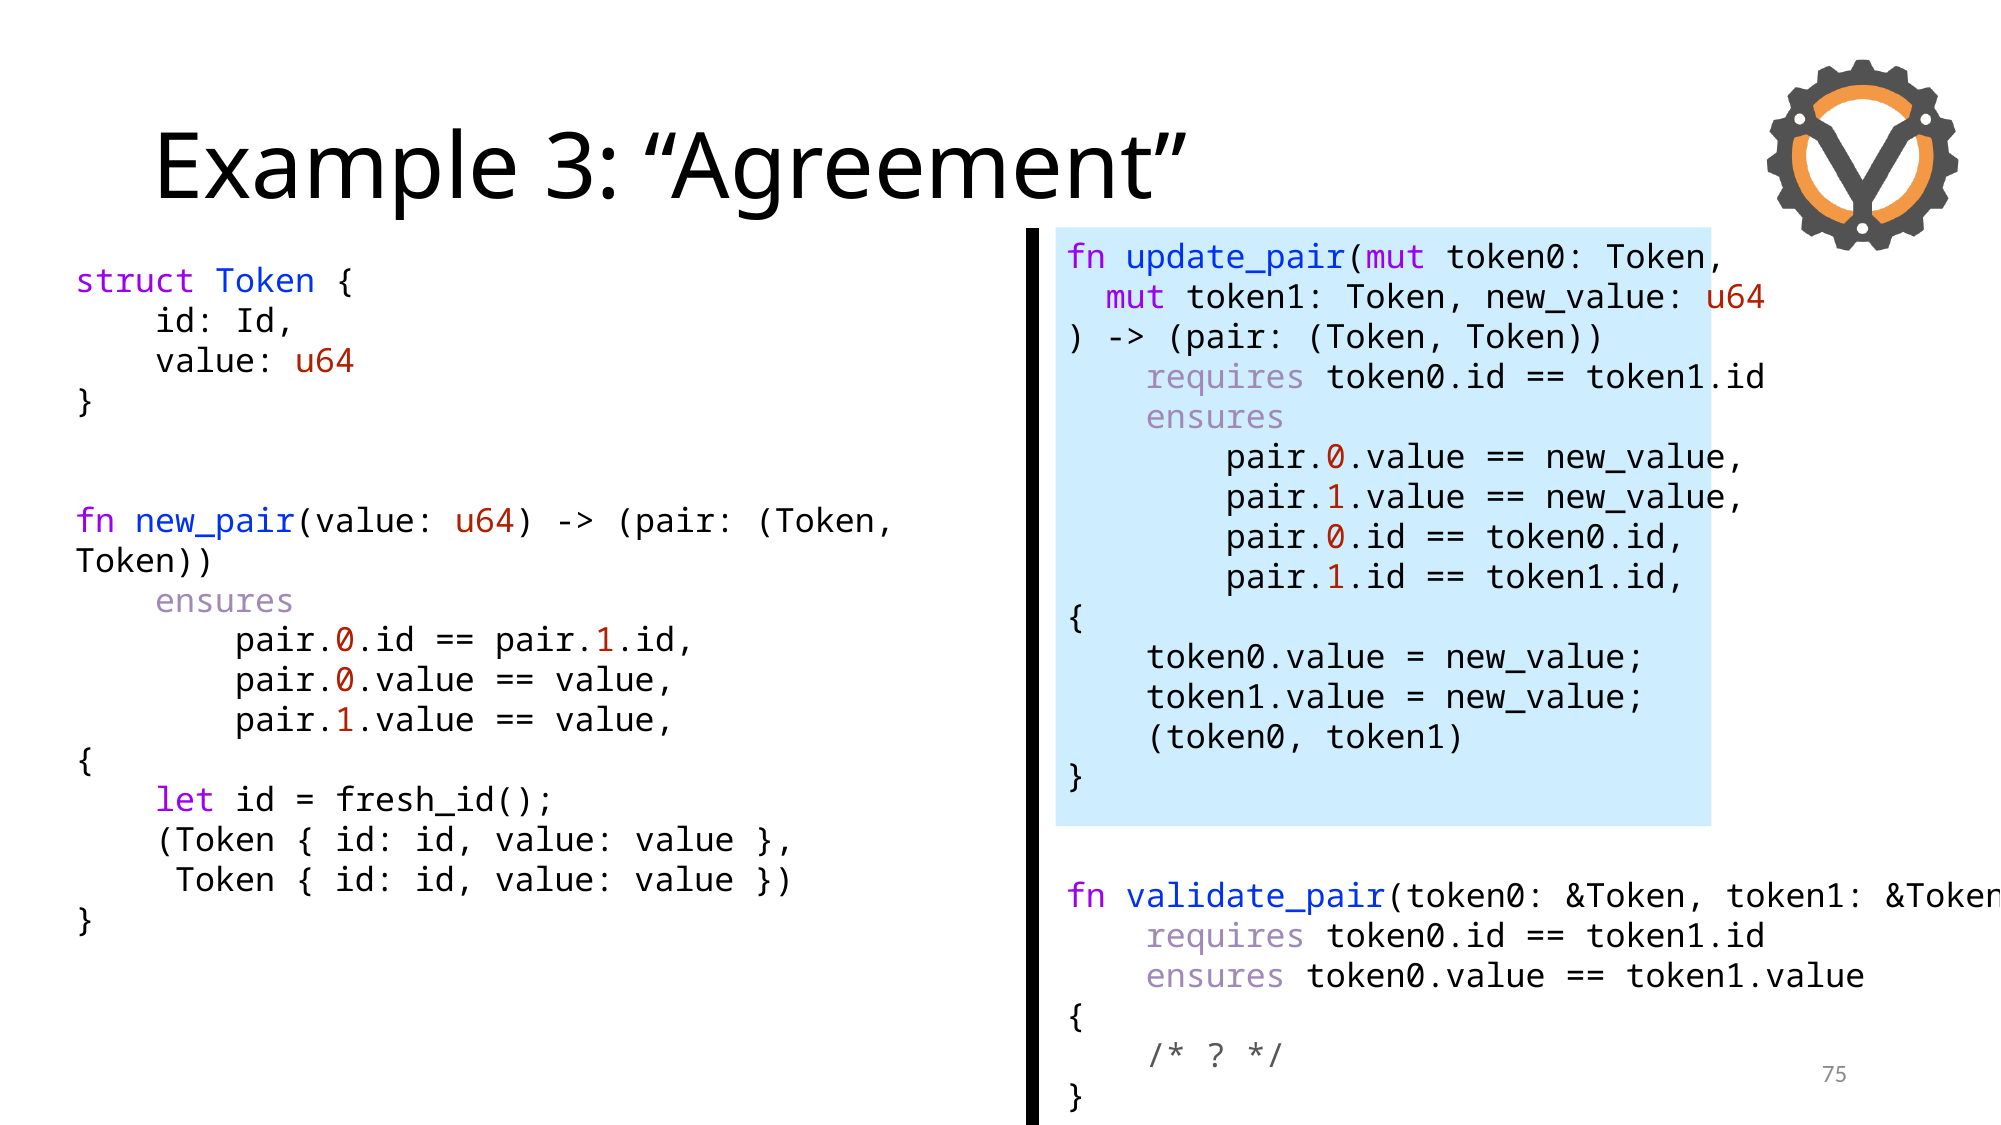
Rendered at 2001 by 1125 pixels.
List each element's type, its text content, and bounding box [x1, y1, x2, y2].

text_box struct Token { id: Id, value: u64 } fn new_pair(value: u64) -> (pair: (Token, Token)) ensures pair.0.id == pair.1.id, pair.0.value == value, pair.1.value == value, { let id = fresh_id(); (Token { id: id, value: value }, Token { id: id, value: value }) } [60, 251, 1000, 946]
picture [1766, 59, 1959, 228]
title Example 3: “Agreement” [137, 59, 1751, 278]
text_box fn update_pair(mut token0: Token, mut token1: Token, new_value: u64 ) -> (pair: (Token, Token)) requires token0.id == token1.id ensures pair.0.value == new_value, pair.1.value == new_value, pair.0.id == token0.id, pair.1.id == token1.id, { token0.value = new_value; token1.value = new_value; (token0, token1) } fn validate_pair(token0: &Token, token1: &Token) requires token0.id == token1.id ensures token0.value == token1.value { /* ? */ } [1051, 228, 2000, 1122]
